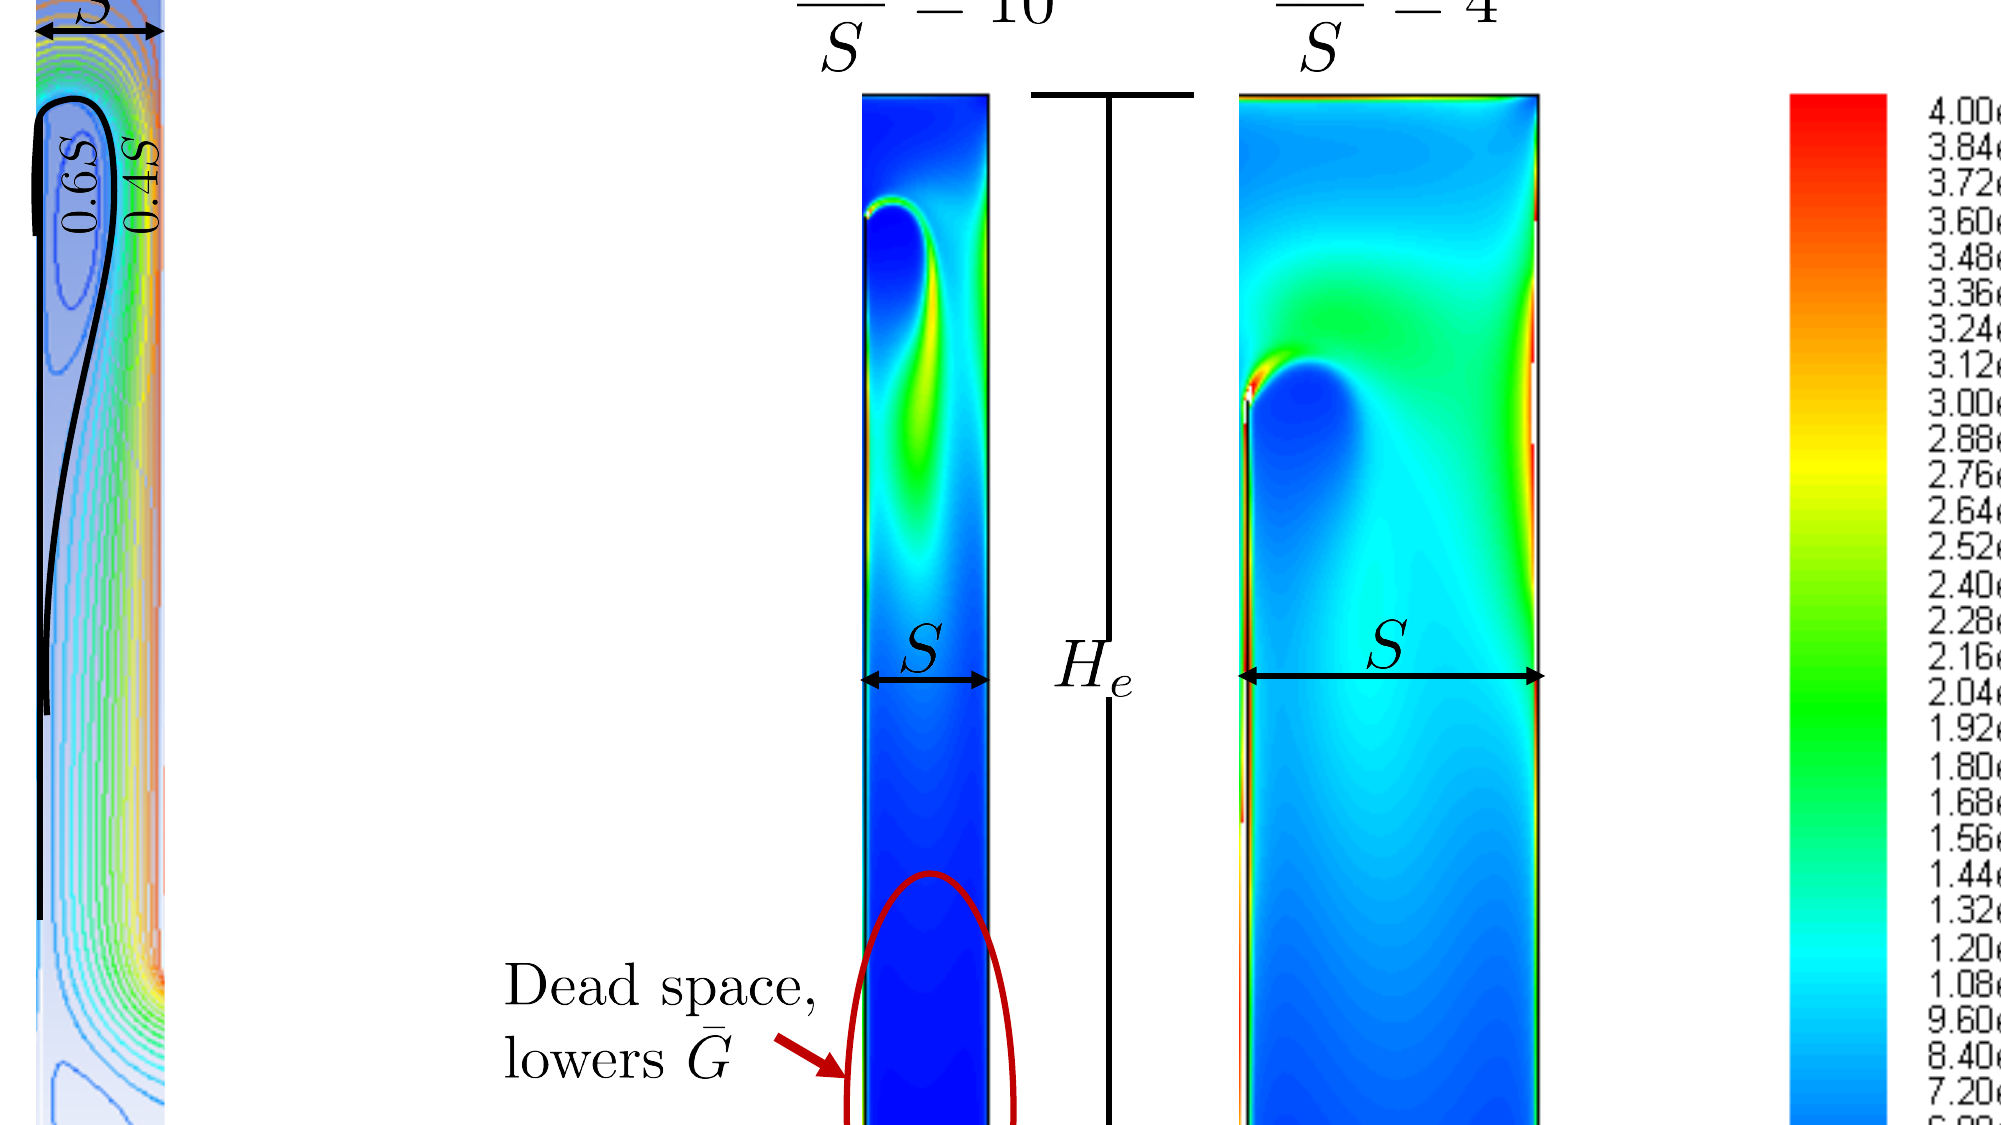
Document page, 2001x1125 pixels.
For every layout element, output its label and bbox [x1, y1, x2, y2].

text_box [34, 0, 165, 1125]
text_box [505, 0, 2000, 1125]
